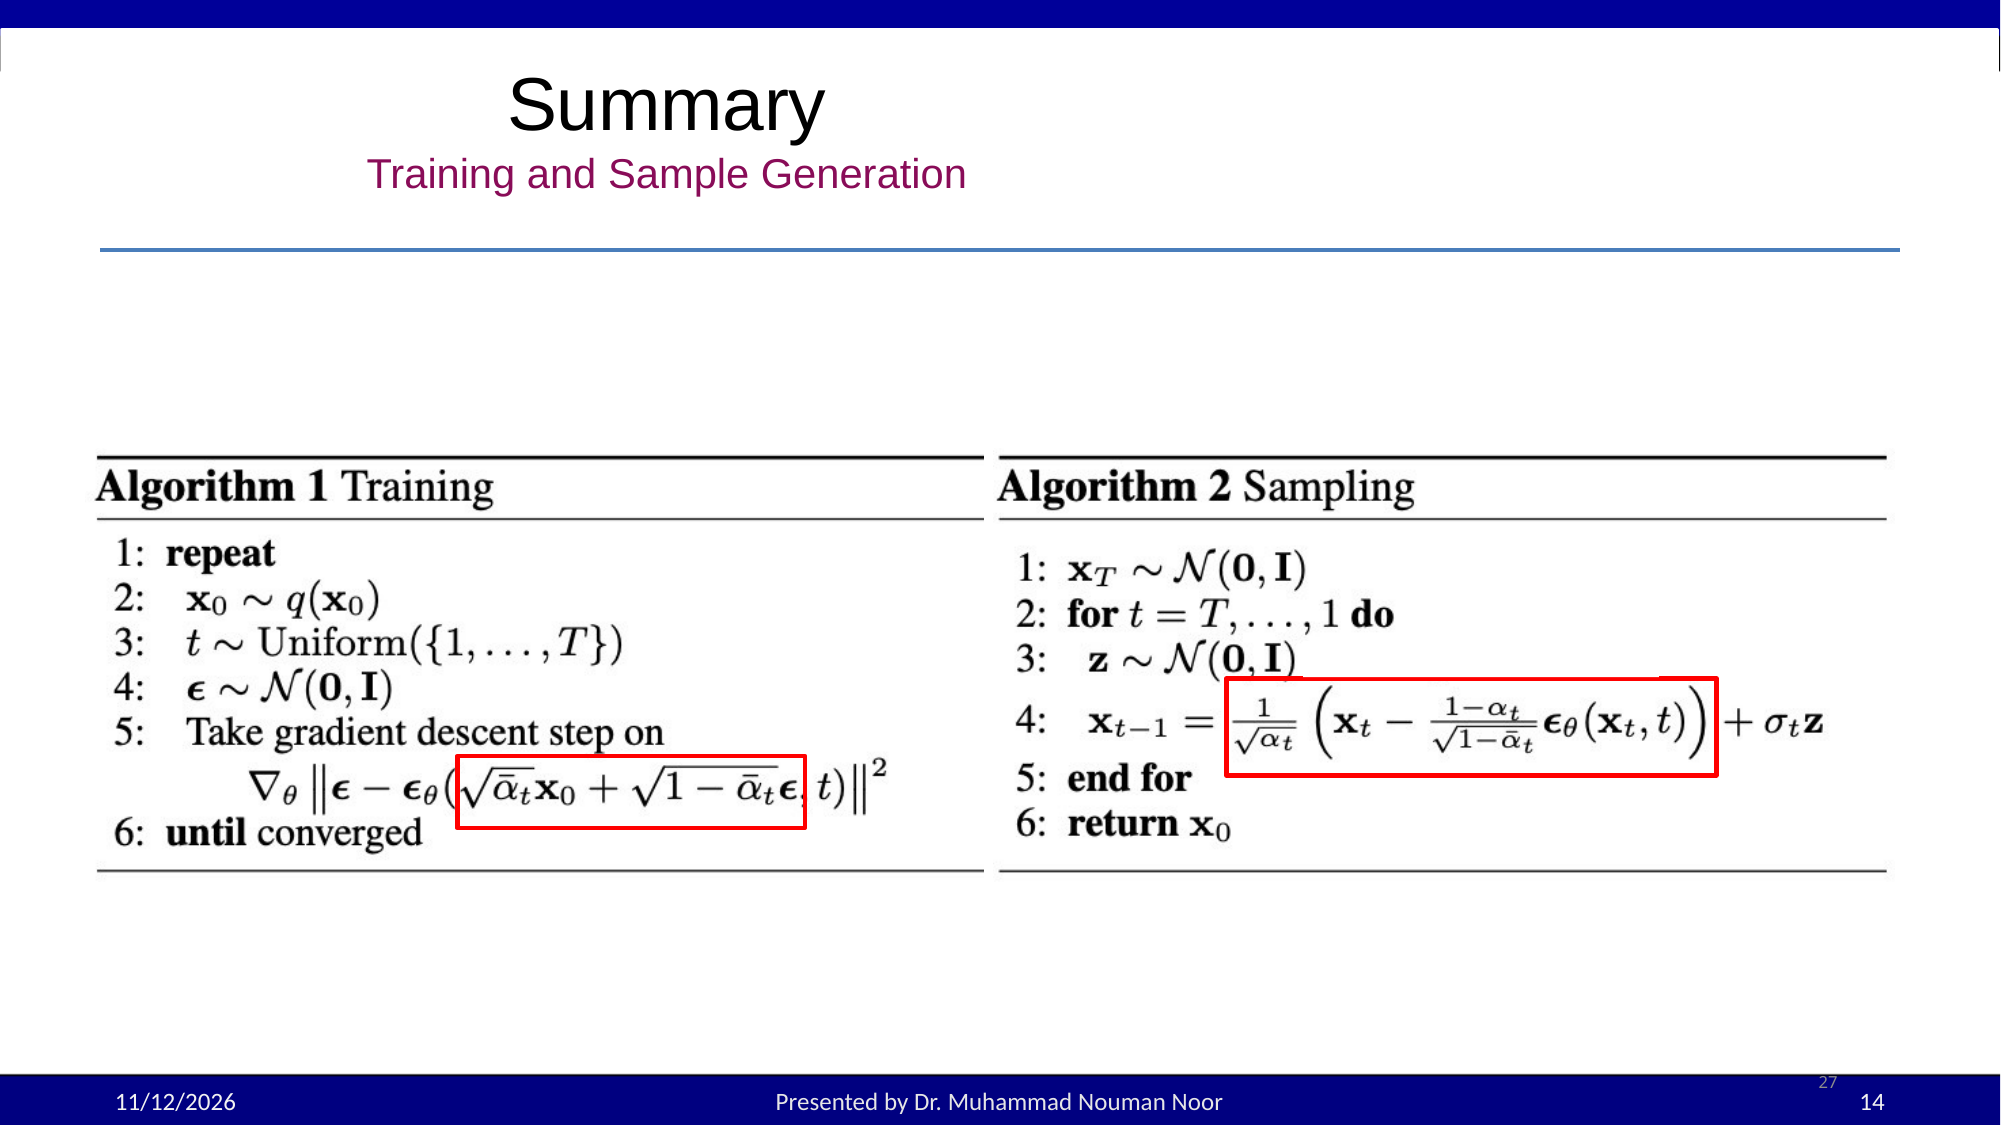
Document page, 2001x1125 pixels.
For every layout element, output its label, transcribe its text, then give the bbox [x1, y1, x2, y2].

picture [0, 0, 2001, 1125]
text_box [85, 448, 984, 883]
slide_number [99, 1062, 567, 1125]
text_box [993, 448, 1895, 883]
title Summary Training and Sample Generation [66, 21, 1267, 221]
footer Presented by Dr. Muhammad Nouman Noor [683, 1062, 1317, 1125]
slide_number 14 [1433, 1062, 1900, 1125]
